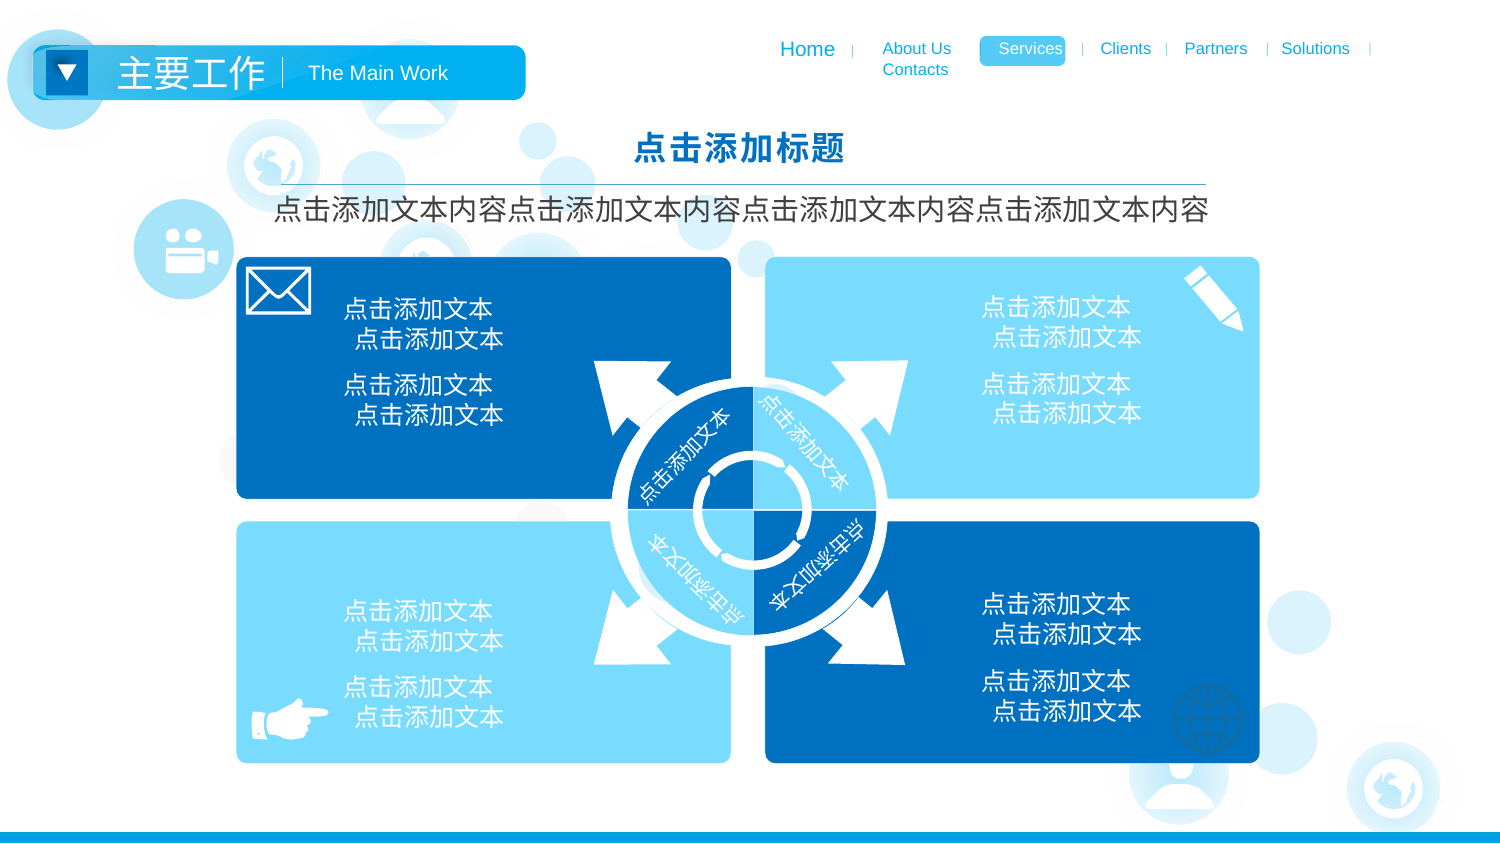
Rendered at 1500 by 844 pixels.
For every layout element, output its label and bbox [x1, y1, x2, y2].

text_box [235, 256, 732, 500]
text_box [764, 256, 1261, 500]
text_box [765, 28, 1466, 70]
text_box [32, 42, 526, 104]
text_box [235, 520, 732, 764]
text_box [253, 119, 1230, 235]
text_box [580, 340, 920, 686]
text_box [764, 520, 1261, 764]
